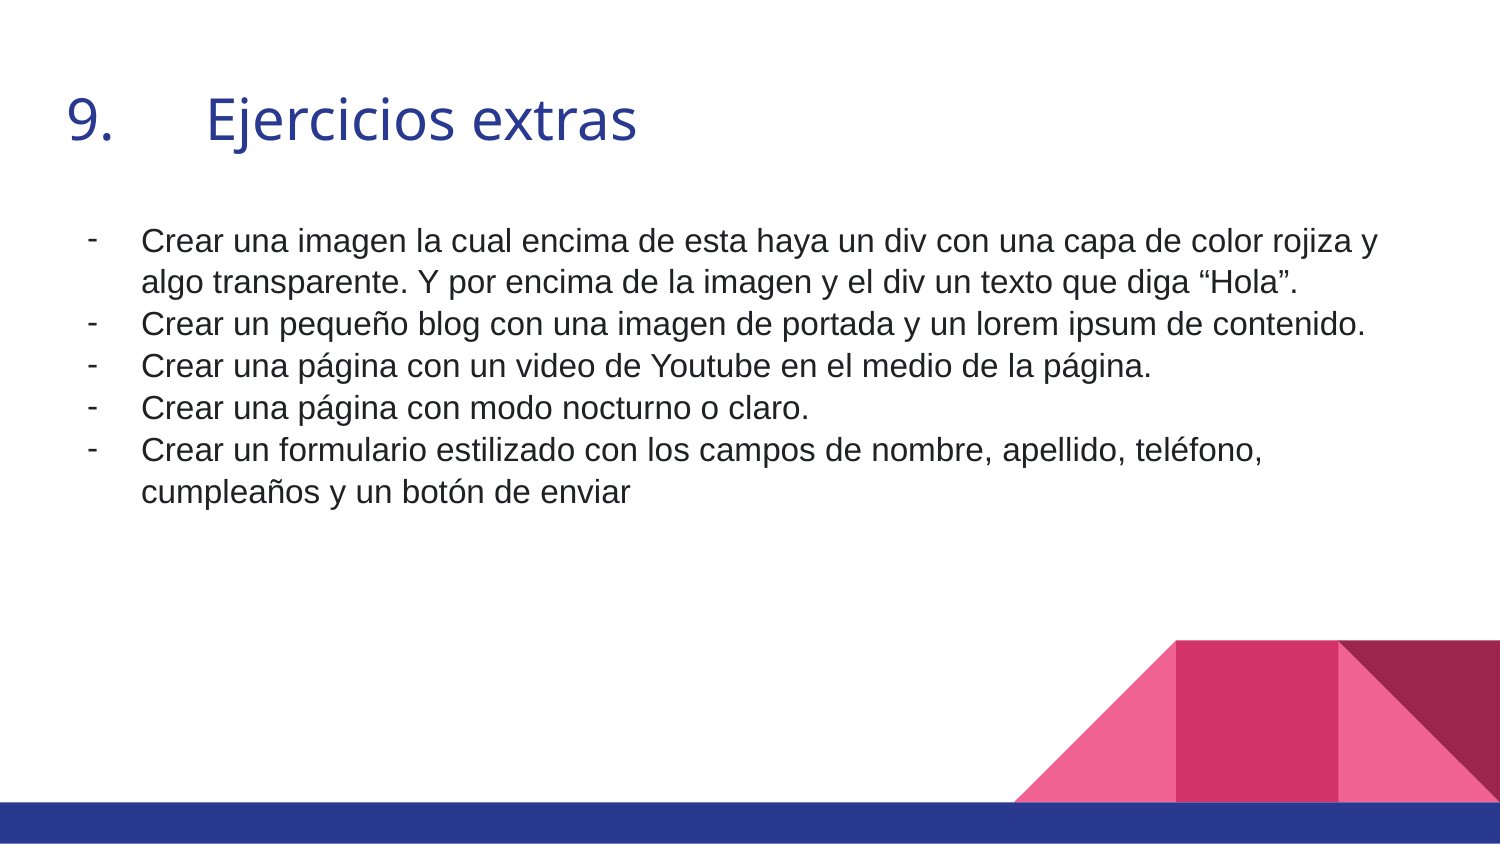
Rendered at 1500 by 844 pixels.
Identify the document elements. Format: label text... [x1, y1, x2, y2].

list Crear una imagen la cual encima de esta haya un div con una capa de color rojiza y algo transparente. Y por encima de la imagen y el div un texto que diga “Hola”. Crear un pequeño blog con una imagen de portada y un lorem ipsum de contenido. Crear una página con un video de Youtube en el medio de la página. Crear una página con modo nocturno o claro. Crear un formulario estilizado con los campos de nombre, apellido, teléfono, cumpleaños y un botón de enviar [51, 201, 1449, 782]
title 9. Ejercicios extras [51, 67, 1449, 167]
